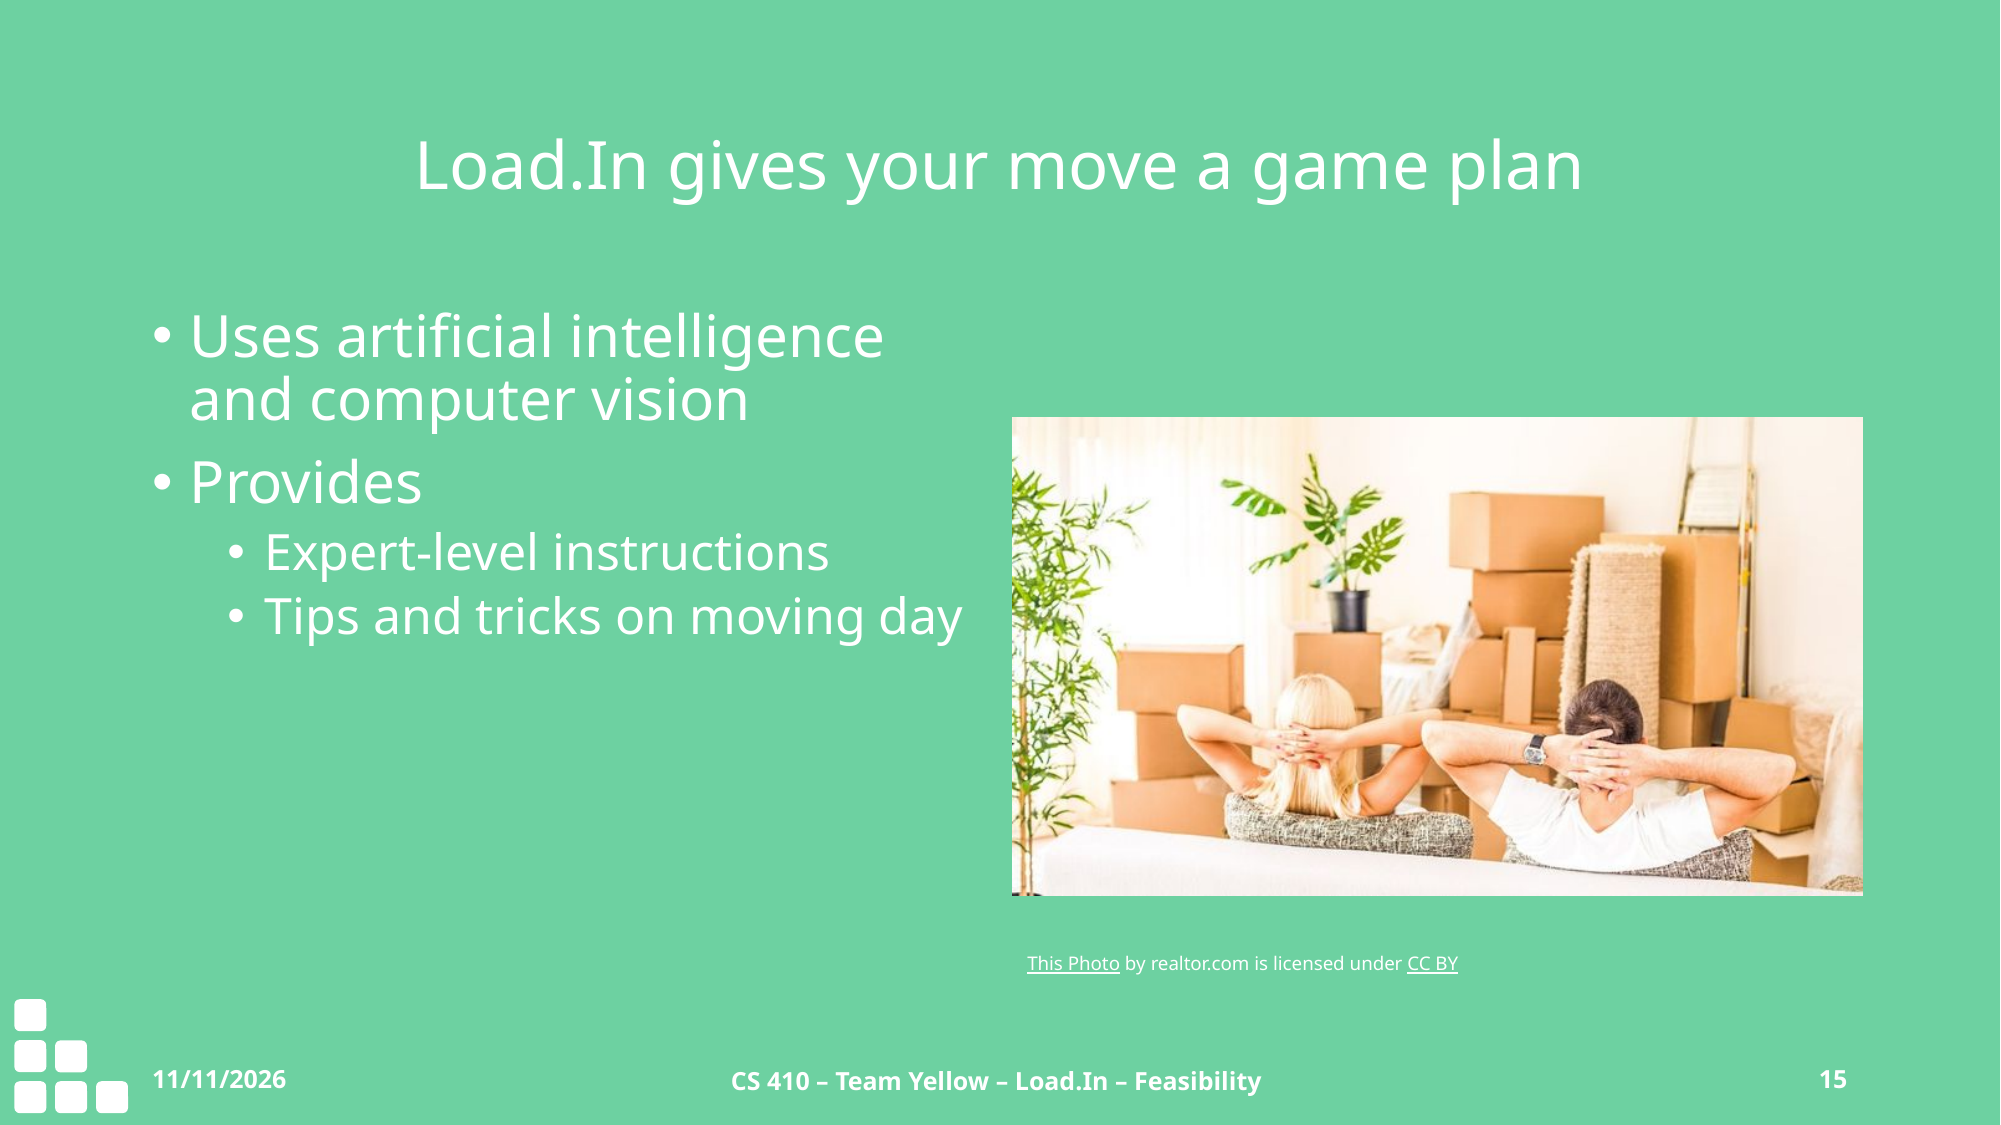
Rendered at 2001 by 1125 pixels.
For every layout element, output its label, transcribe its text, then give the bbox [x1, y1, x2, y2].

text_box CS 410 – Team Yellow – Load.In – Feasibility [662, 1035, 1338, 1125]
text_box 15 [1412, 1035, 1863, 1125]
text_box Uses artificial intelligence and computer vision Provides Expert-level instructions Tips and tricks on moving day [137, 299, 988, 1014]
text_box 11/11/20 [137, 1035, 588, 1125]
picture [1012, 417, 1863, 896]
text_box Load.In gives your move a game plan [137, 59, 1863, 278]
text_box This Photo by realtor.com is licensed under CC BY [1012, 944, 1952, 985]
